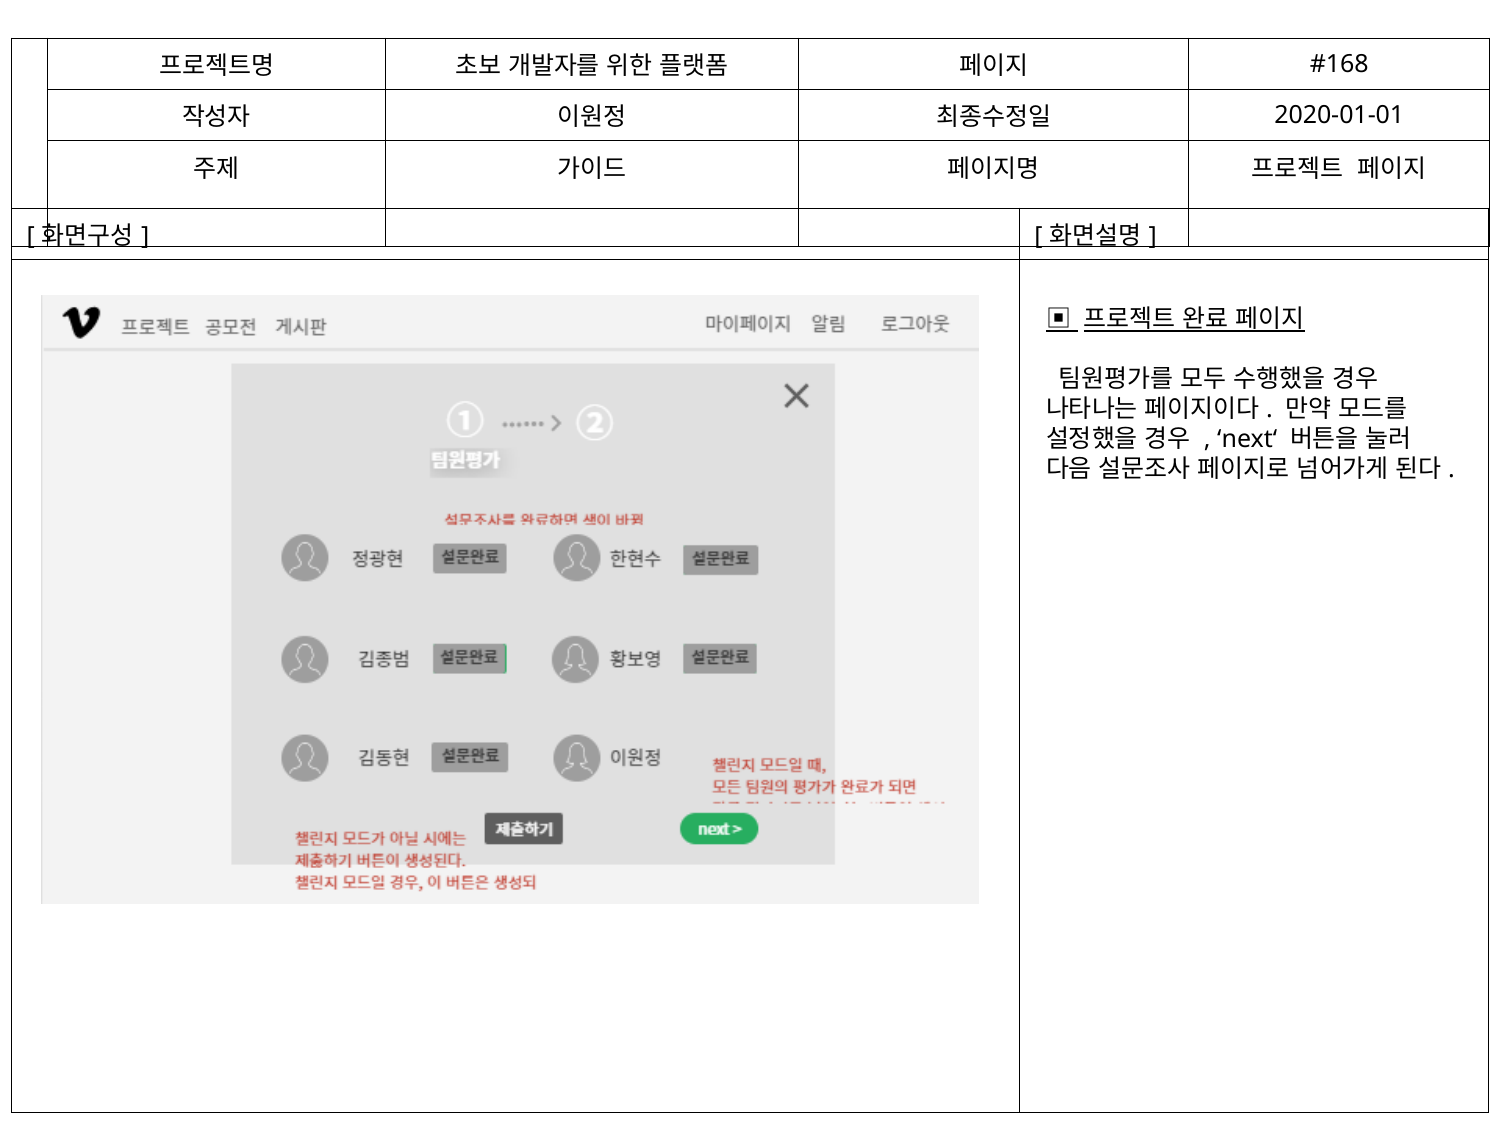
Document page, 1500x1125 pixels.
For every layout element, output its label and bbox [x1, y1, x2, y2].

table_cell [799, 141, 1188, 246]
table_cell [48, 90, 385, 140]
table_header [12, 39, 47, 246]
table_cell [799, 90, 1188, 140]
text_box [1031, 295, 1477, 490]
table_header [1189, 39, 1489, 89]
table_header [48, 39, 385, 89]
table_cell [1189, 141, 1489, 246]
table_header [799, 39, 1188, 89]
table_cell [12, 260, 1019, 1112]
table_cell [386, 90, 798, 140]
picture [41, 295, 980, 904]
table_cell [386, 141, 798, 246]
table_header [12, 247, 1019, 259]
table_cell [1189, 90, 1489, 140]
table_cell [48, 141, 385, 246]
table_cell [1020, 260, 1488, 1112]
table_header [386, 39, 798, 89]
table_header [1020, 247, 1488, 259]
